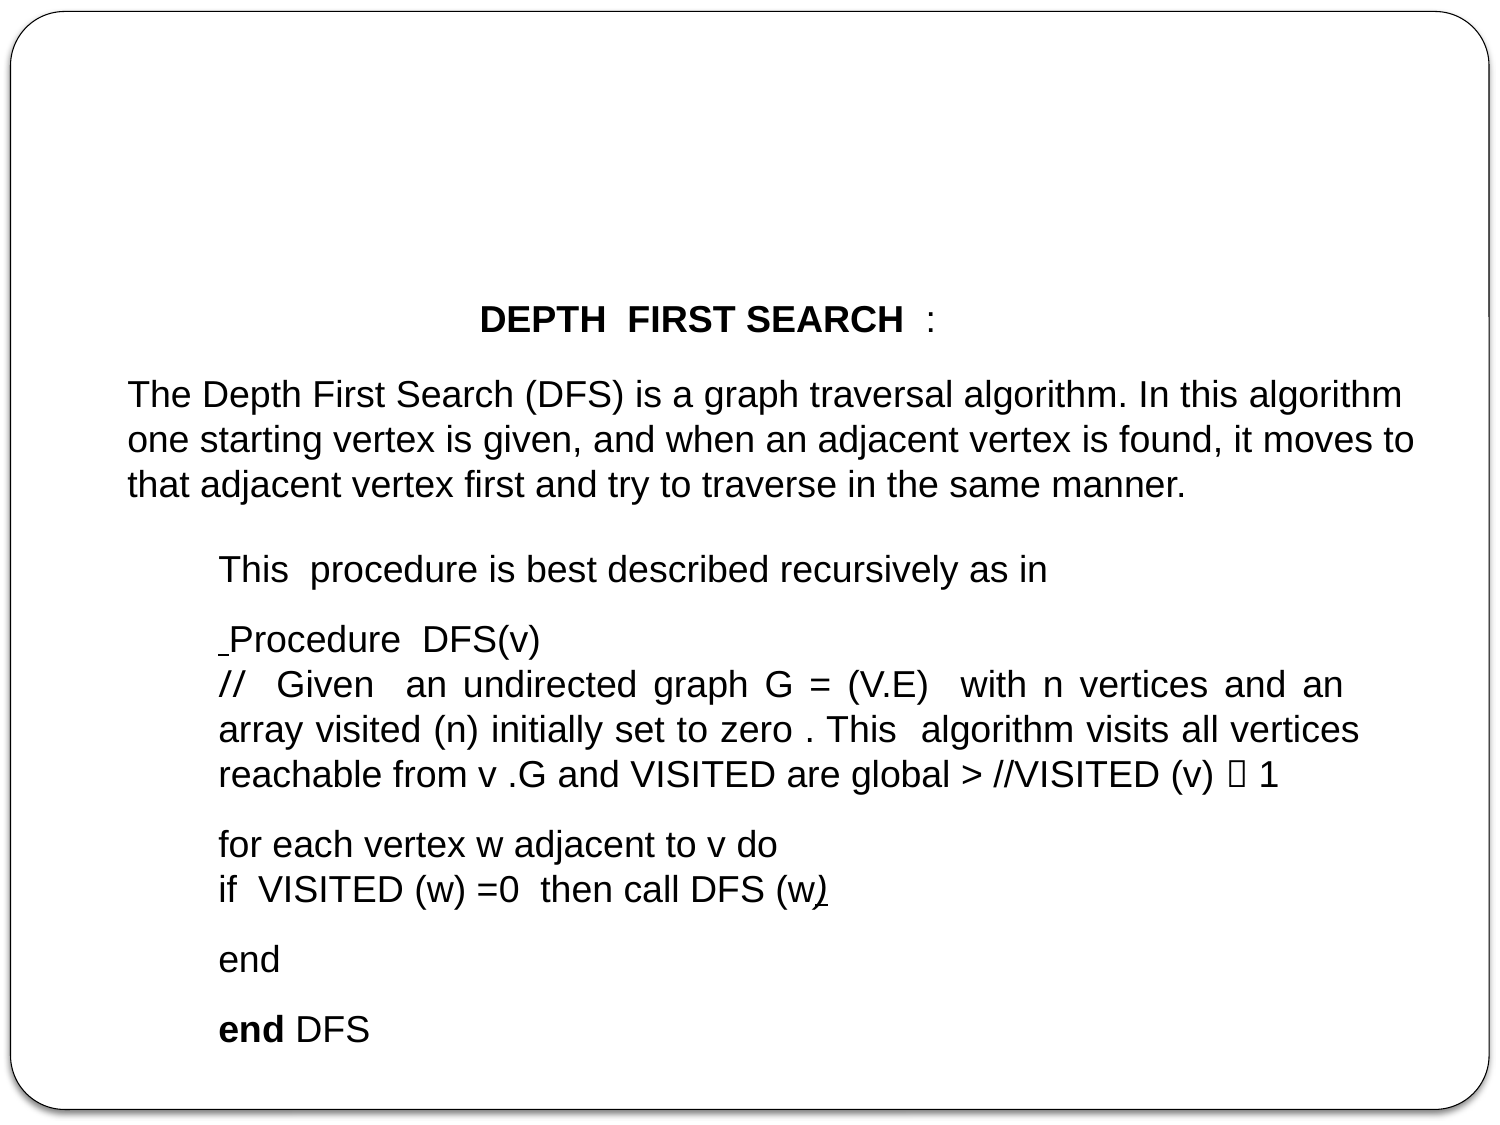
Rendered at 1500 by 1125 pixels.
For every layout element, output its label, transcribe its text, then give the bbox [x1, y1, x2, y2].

text_box The Depth First Search (DFS) is a graph traversal algorithm. In this algorithm one starting vertex is given, and when an adjacent vertex is found, it moves to that adjacent vertex first and try to traverse in the same manner. [112, 362, 1450, 513]
text_box This procedure is best described recursively as in Procedure DFS(v) // Given an undirected graph G = (V.E) with n vertices and an array visited (n) initially set to zero . This algorithm visits all vertices reachable from v .G and VISITED are global > //VISITED (v)  1 for each vertex w adjacent to v do if VISITED (w) =0 then call DFS (w) end end DFS [203, 537, 1375, 1058]
text_box DEPTH FIRST SEARCH : [464, 287, 952, 348]
